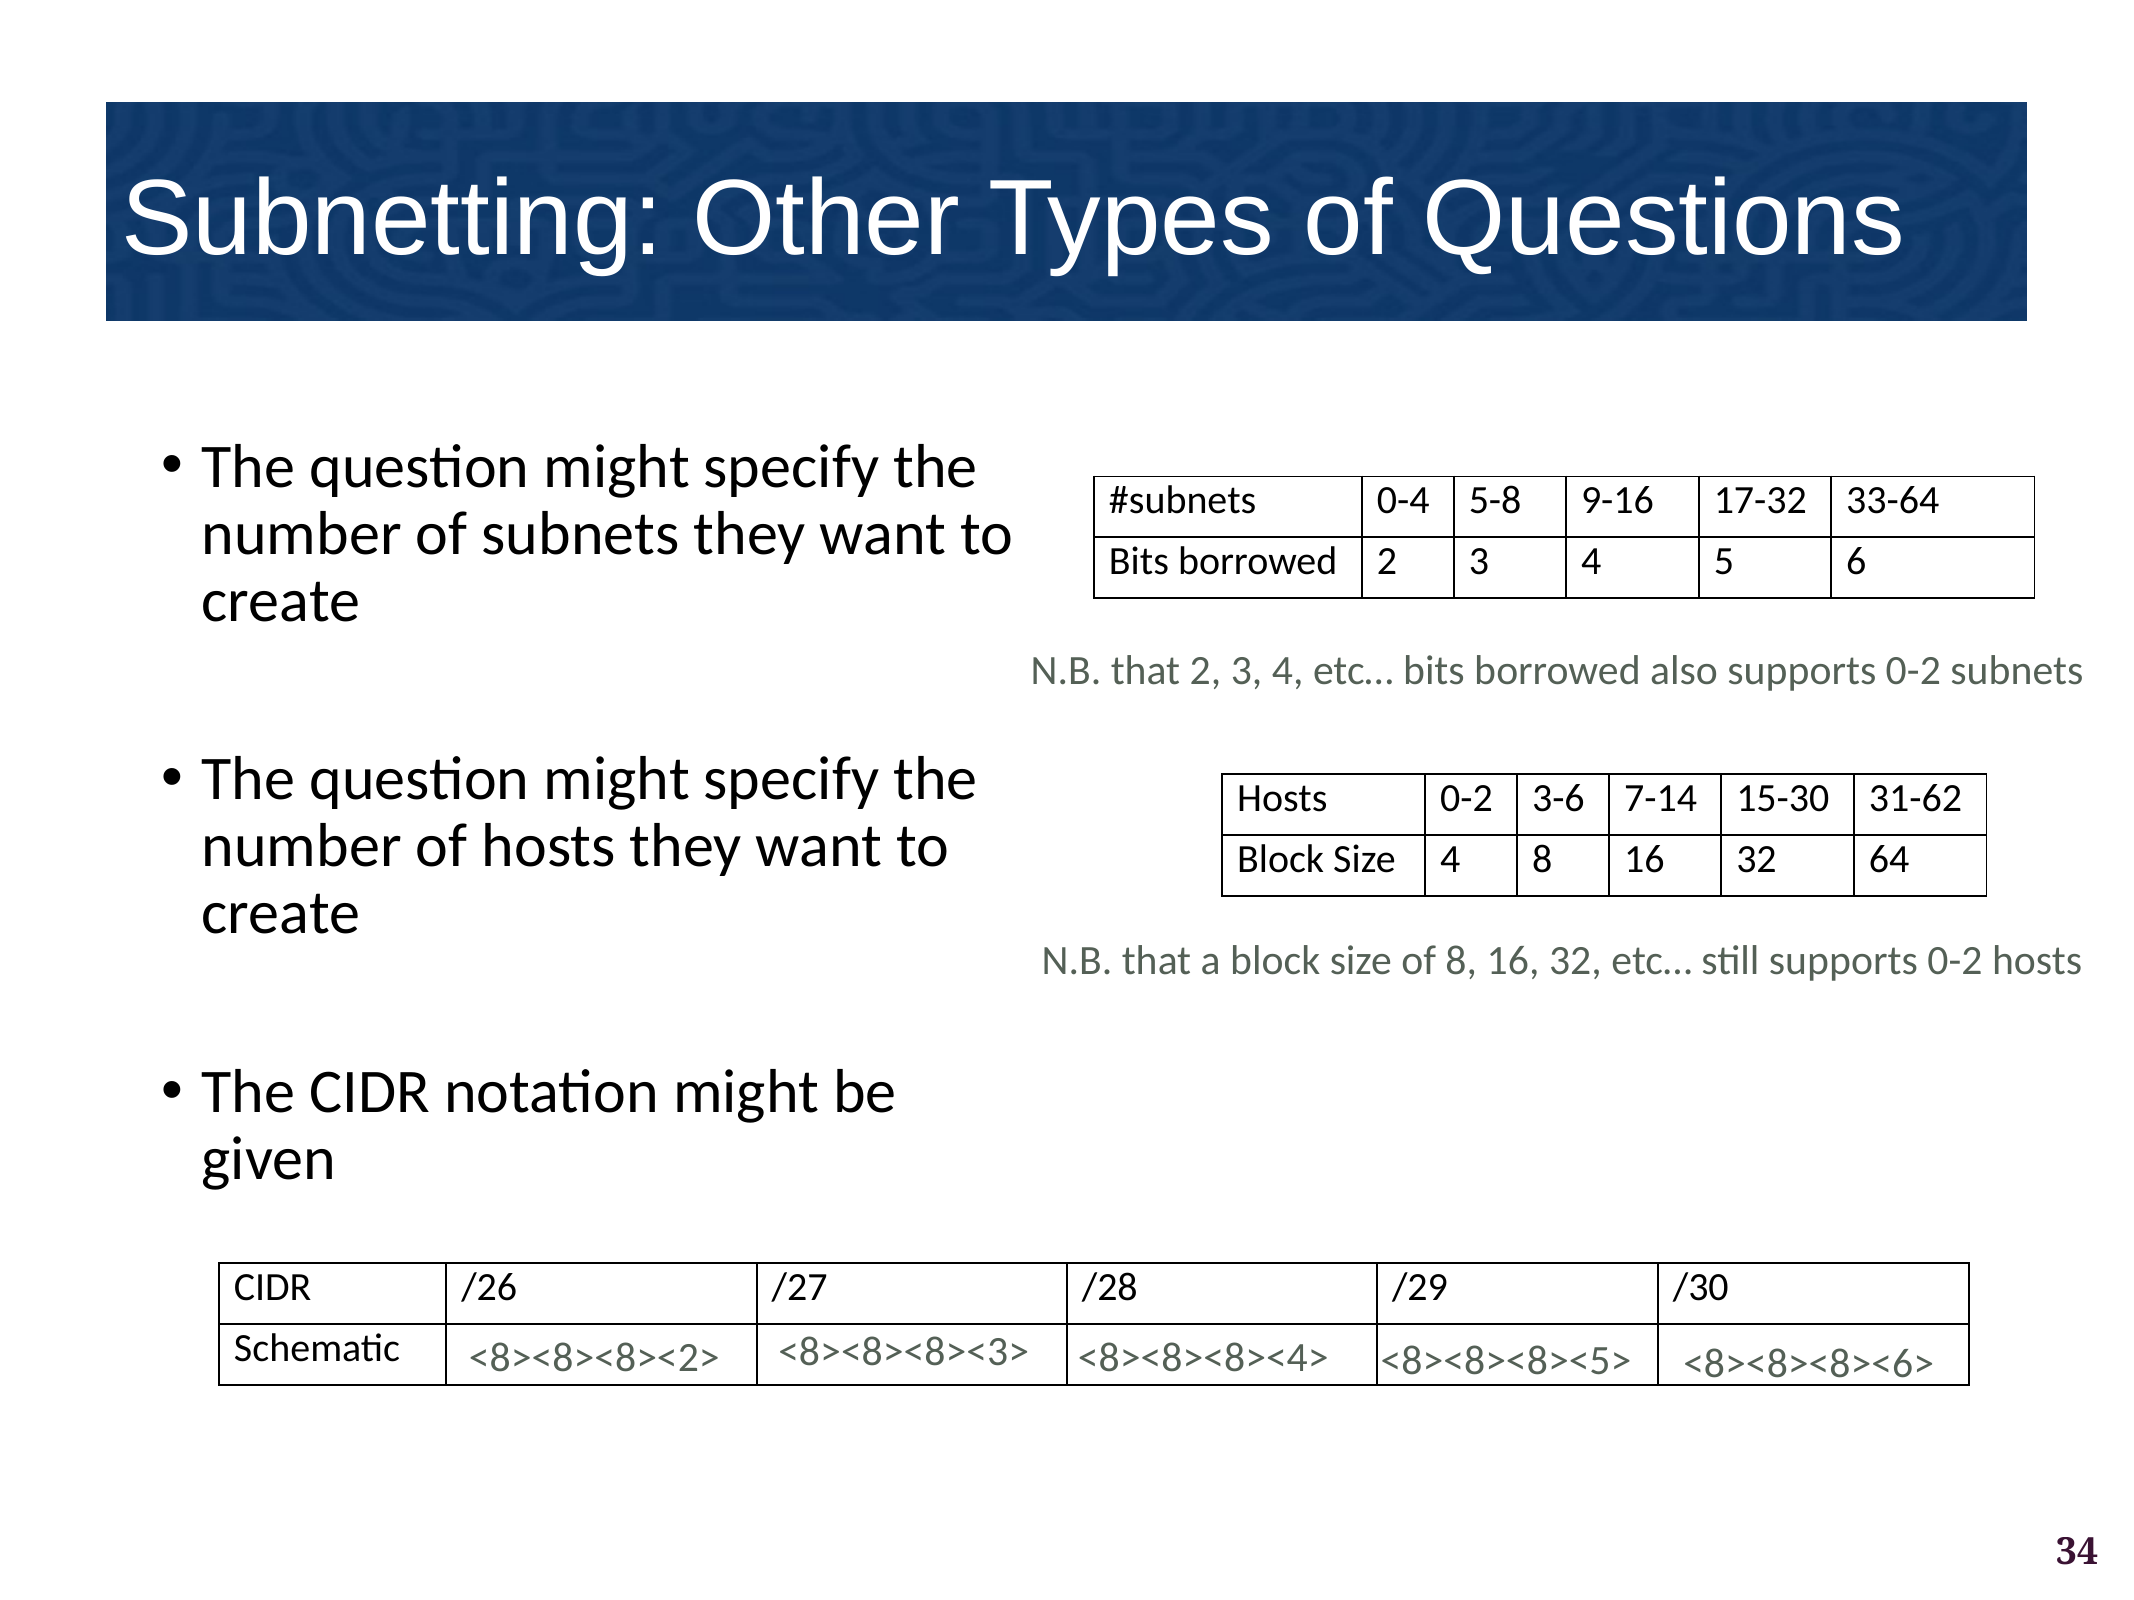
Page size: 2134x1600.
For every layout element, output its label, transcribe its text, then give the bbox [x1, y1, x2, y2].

table_cell 6 [1832, 538, 2034, 597]
table_cell 16 [1610, 836, 1720, 895]
table_header 9-16 [1567, 477, 1698, 536]
table_cell Bits borrowed [1095, 538, 1361, 597]
table_cell Schematic [220, 1325, 434, 1384]
text_box <8><8><8><3> [743, 1316, 1064, 1381]
text_box <8><8><8><5> [1346, 1325, 1667, 1391]
table_cell 5 [1700, 538, 1830, 597]
table_header 7-14 [1610, 775, 1720, 834]
table_cell 4 [1426, 836, 1516, 895]
table_header CIDR [220, 1264, 445, 1323]
list The question might specify the number of subnets they want to create The question might specify the number of hosts they want to create The CIDR notation might be given [146, 425, 1054, 1217]
table_header 0-2 [1426, 775, 1516, 834]
table_cell Block Size [1223, 836, 1424, 895]
text_box 34 [2049, 1521, 2105, 1584]
table_header 5-8 [1455, 477, 1565, 536]
table_cell 4 [1567, 538, 1698, 597]
table_header Hosts [1223, 775, 1424, 834]
table_header 0-4 [1363, 477, 1453, 536]
table_header /28 [1068, 1264, 1376, 1323]
table_header 31-62 [1855, 775, 1986, 834]
table_header 17-32 [1700, 477, 1830, 536]
table_header /29 [1378, 1264, 1657, 1323]
table_cell 32 [1722, 836, 1853, 895]
text_box N.B. that 2, 3, 4, etc… bits borrowed also supports 0-2 subnets [1015, 635, 2110, 701]
text_box <8><8><8><2> [434, 1322, 755, 1388]
table_cell 3 [1455, 538, 1565, 597]
table_header 3-6 [1518, 775, 1608, 834]
table_cell 2 [1363, 538, 1453, 597]
table_header #subnets [1095, 477, 1361, 536]
table_header /27 [758, 1264, 1066, 1322]
text_box N.B. that a block size of 8, 16, 32, etc… still supports 0-2 hosts [1015, 925, 2110, 991]
table_header /26 [447, 1264, 756, 1322]
text_box Subnetting: Other Types of Questions [106, 102, 2027, 321]
table_header 15-30 [1722, 775, 1853, 834]
table_cell 8 [1518, 836, 1608, 895]
text_box <8><8><8><6> [1648, 1328, 1969, 1393]
table_header /30 [1659, 1264, 1968, 1323]
table_cell 64 [1855, 836, 1986, 895]
text_box <8><8><8><4> [1043, 1322, 1364, 1388]
table_header 33-64 [1832, 477, 2034, 536]
